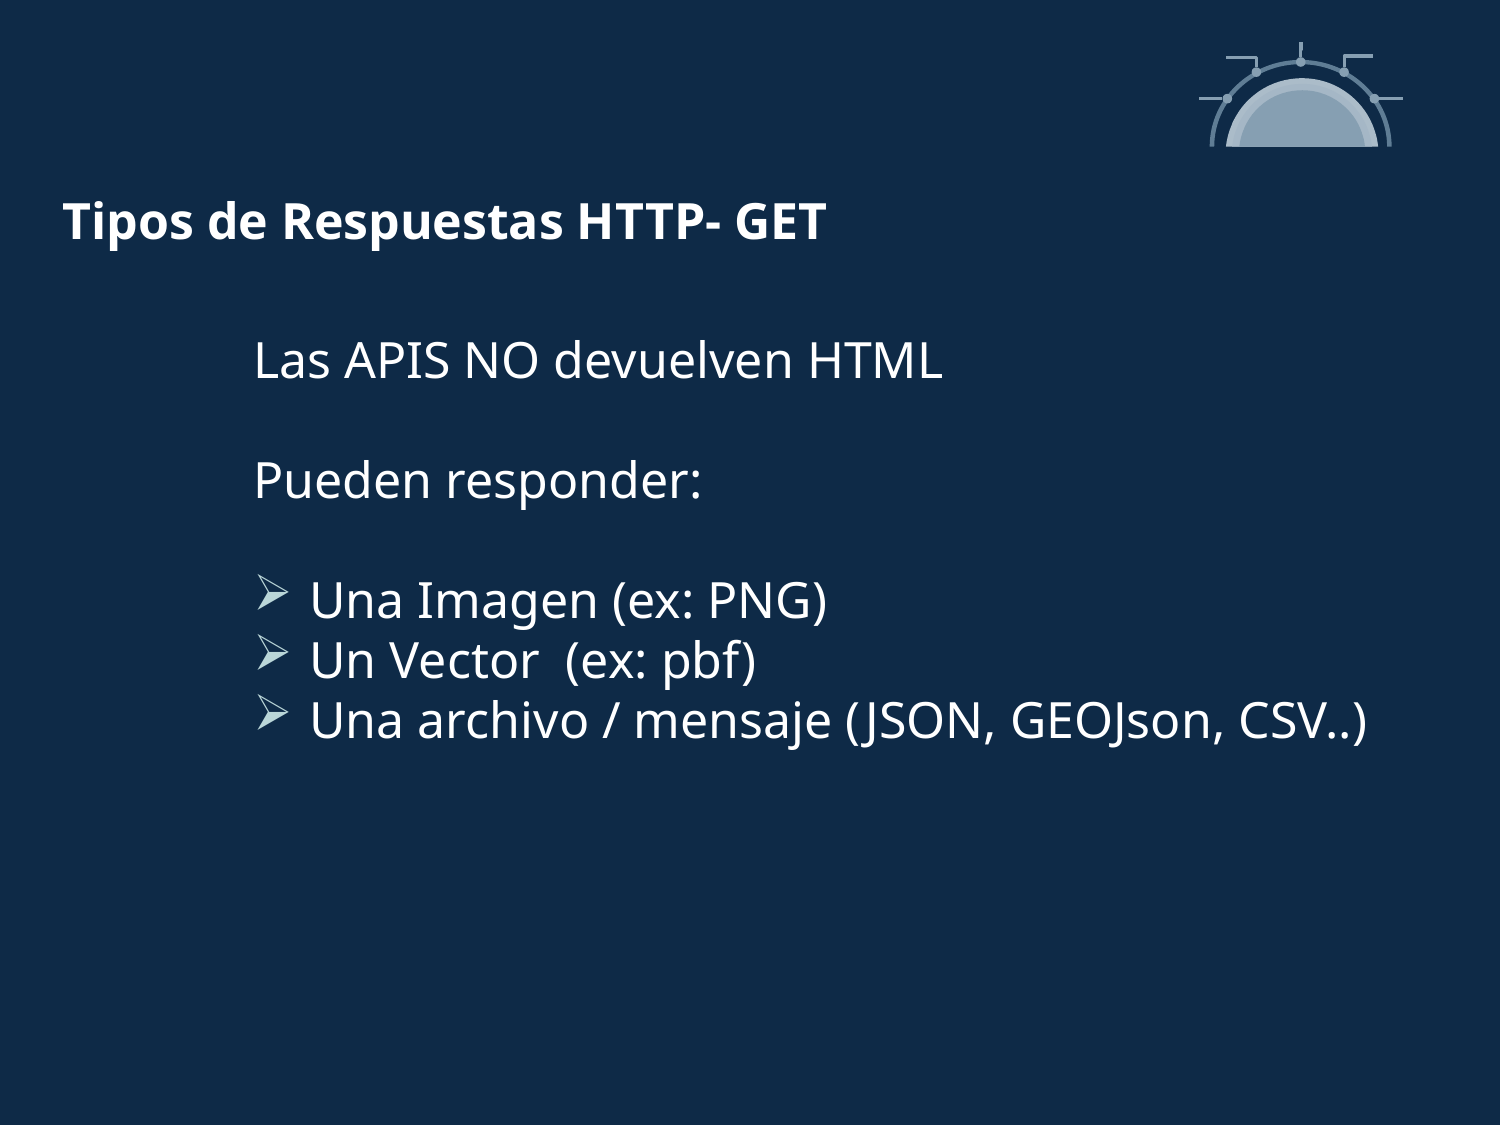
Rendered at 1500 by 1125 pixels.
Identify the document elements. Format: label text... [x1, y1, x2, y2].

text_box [1198, 42, 1403, 147]
text_box Las APIS NO devuelven HTML Pueden responder: Una Imagen (ex: PNG) Un Vector (ex: pbf) Una archivo / mensaje (JSON, GEOJson, CSV..) [238, 321, 1383, 756]
text_box Tipos de Respuestas HTTP- GET [47, 182, 1500, 238]
